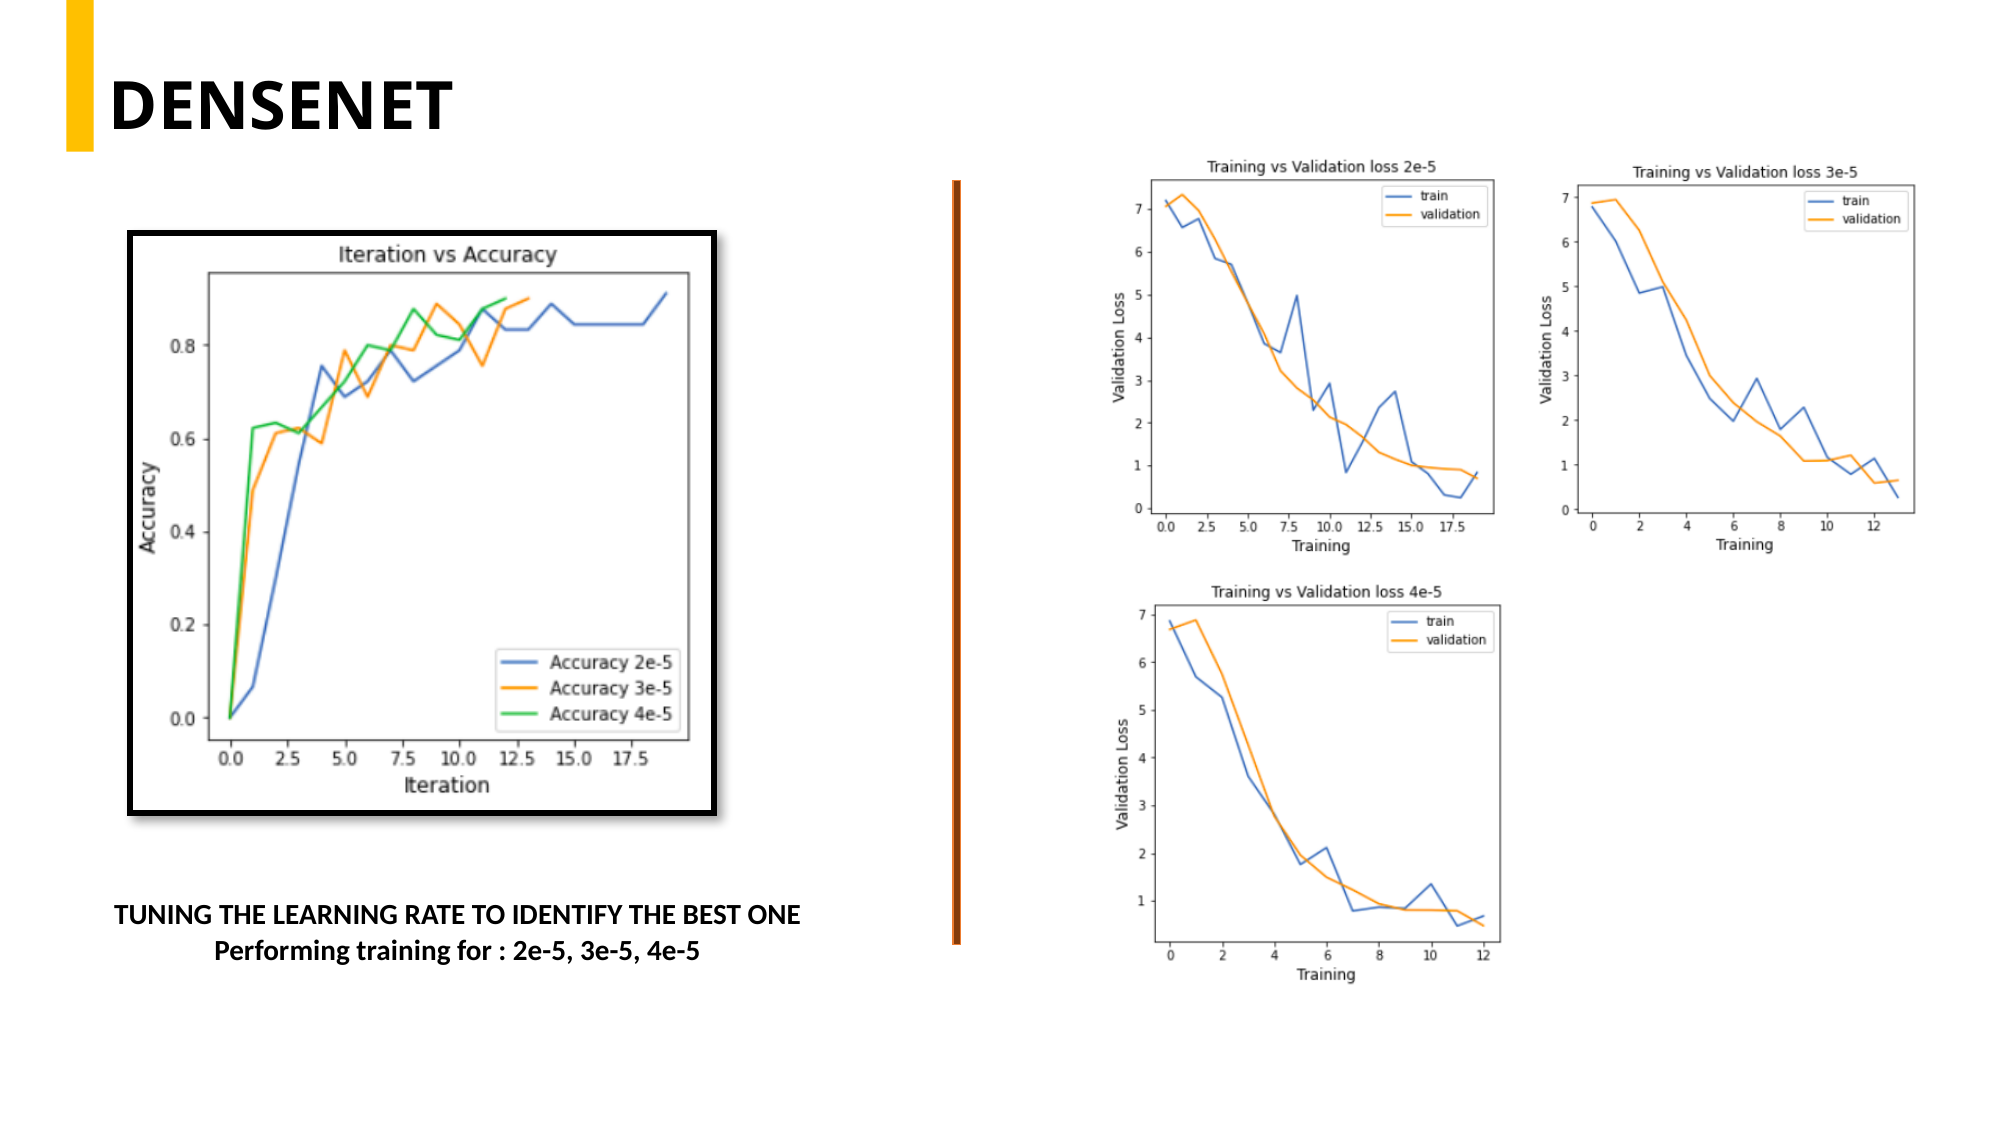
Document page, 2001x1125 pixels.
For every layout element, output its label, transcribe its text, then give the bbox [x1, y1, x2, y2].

picture [1524, 157, 1933, 563]
picture [1102, 149, 1505, 569]
picture [132, 236, 711, 810]
text_box TUNING THE LEARNING RATE TO IDENTIFY THE BEST ONE Performing training for : 2e-5, 3e-5, 4e-5 [0, 888, 916, 974]
text_box [65, 0, 95, 153]
picture [1102, 574, 1525, 990]
text_box DENSENET [93, 55, 694, 151]
text_box [952, 180, 961, 945]
